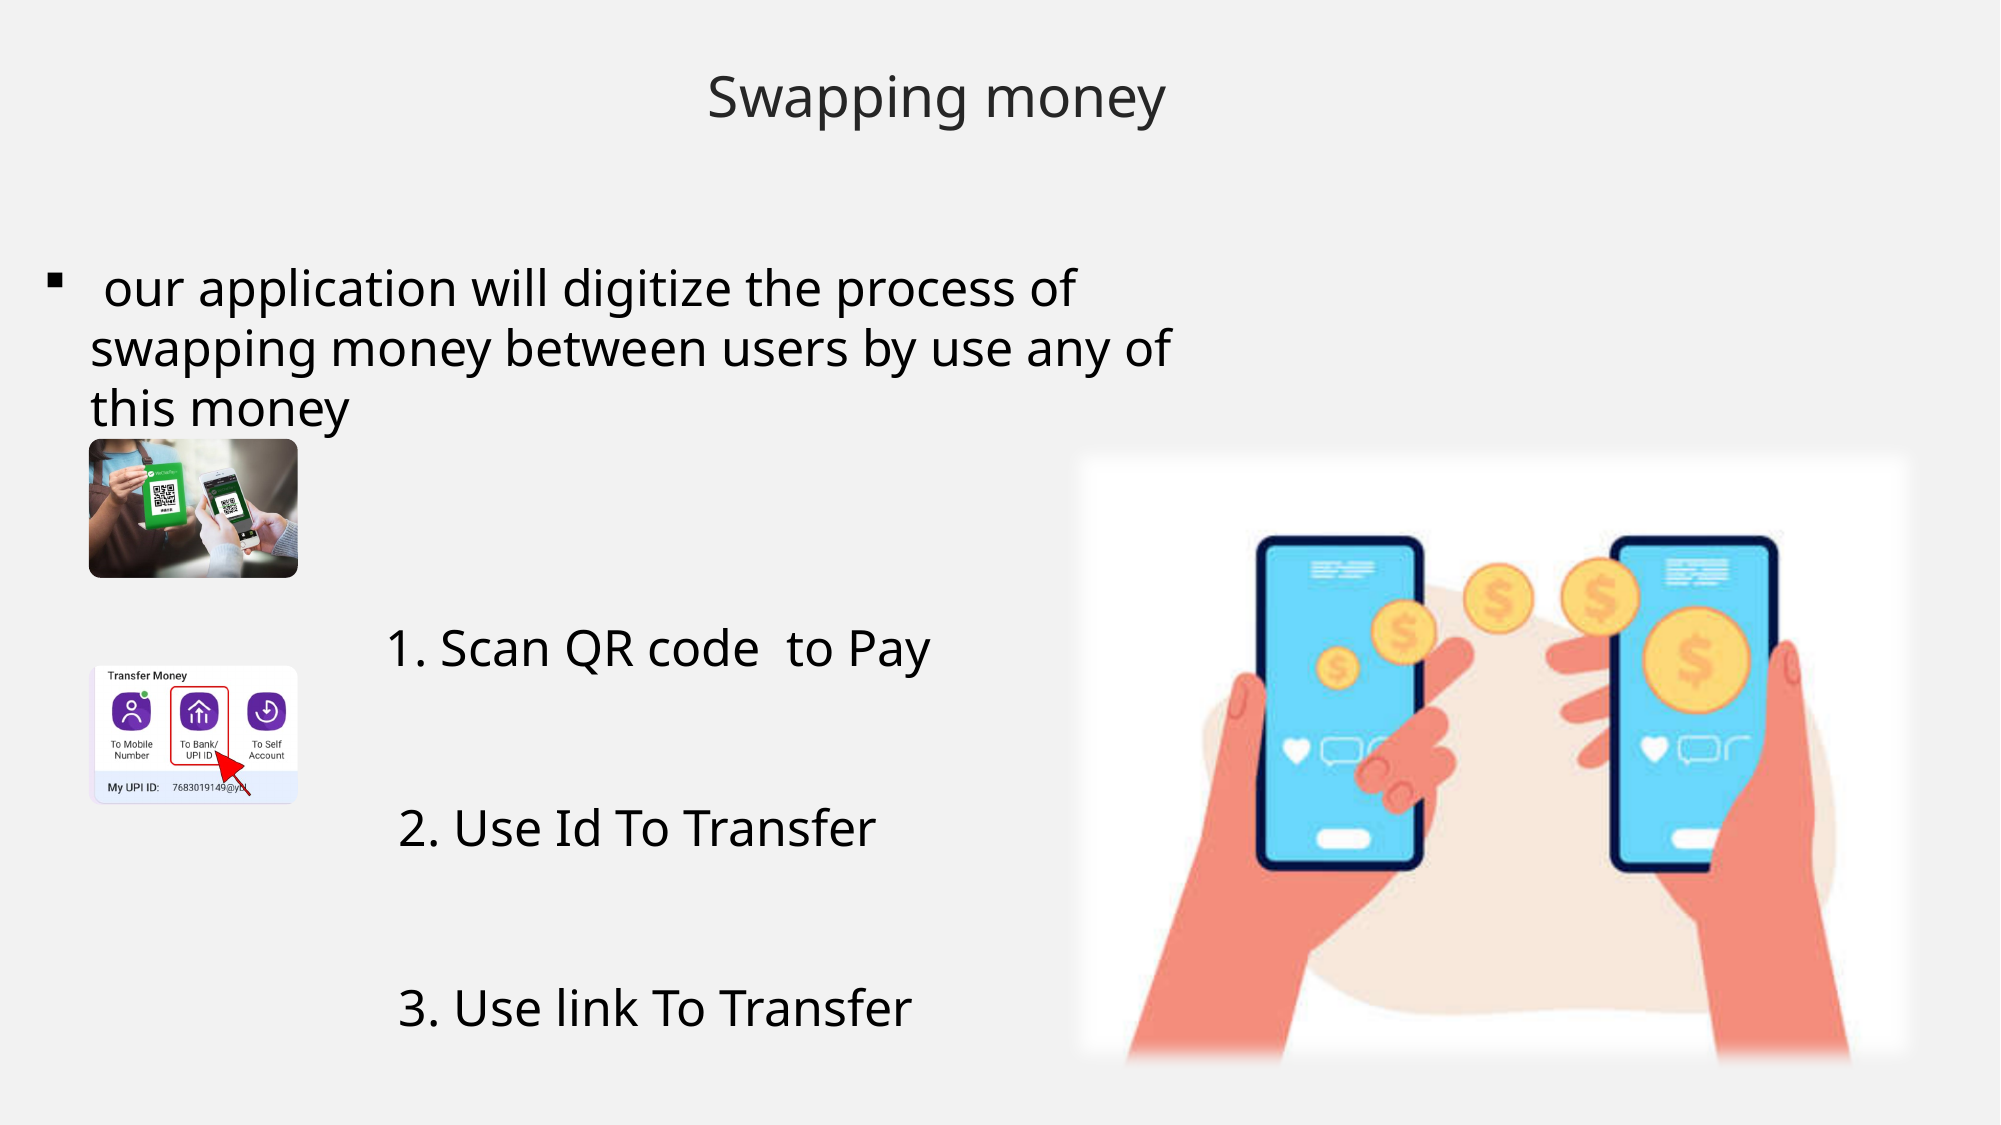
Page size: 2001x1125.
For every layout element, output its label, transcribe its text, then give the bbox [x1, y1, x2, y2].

picture [1062, 438, 1927, 1072]
picture [88, 665, 298, 805]
picture [88, 438, 298, 578]
text_box our application will digitize the process of swapping money between users by use any of this money 1. Scan QR code to Pay 2. Use Id To Transfer 3. Use link To Transfer [28, 249, 1281, 1045]
list Swapping money [693, 53, 1197, 203]
